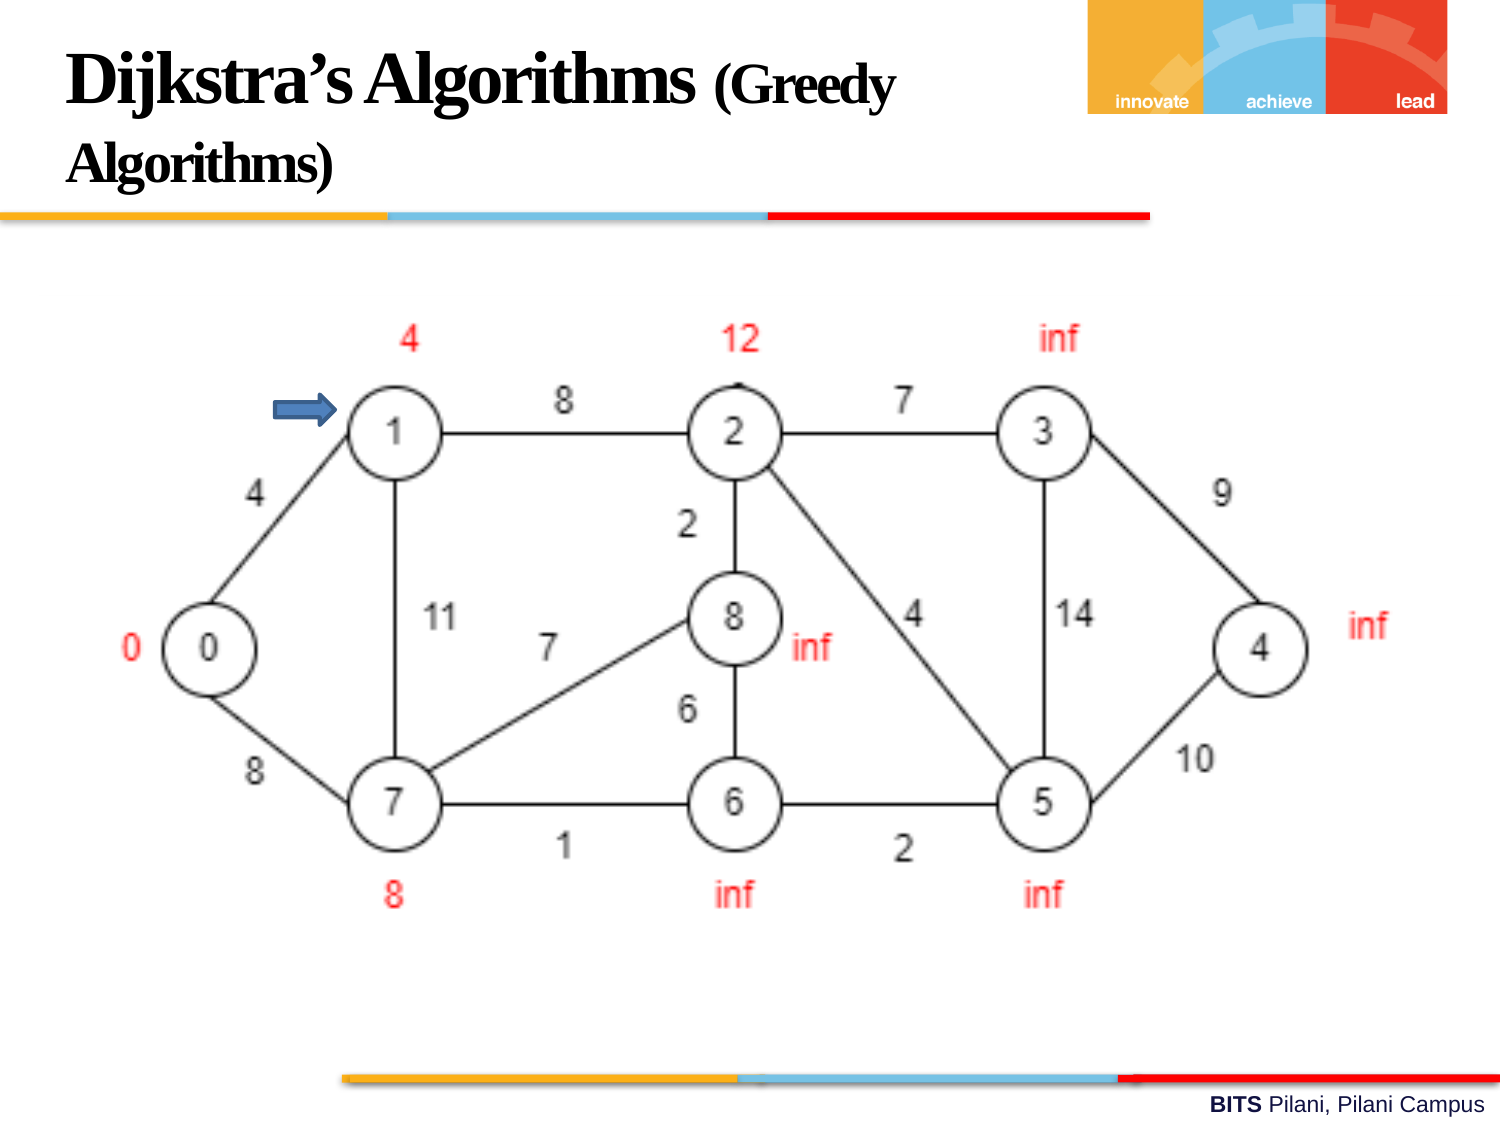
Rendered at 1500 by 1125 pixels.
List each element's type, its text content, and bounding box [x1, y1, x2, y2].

picture [39, 294, 1461, 944]
list Dijkstra’s Algorithms (Greedy Algorithms) [50, 24, 1088, 213]
picture [1087, 0, 1448, 114]
